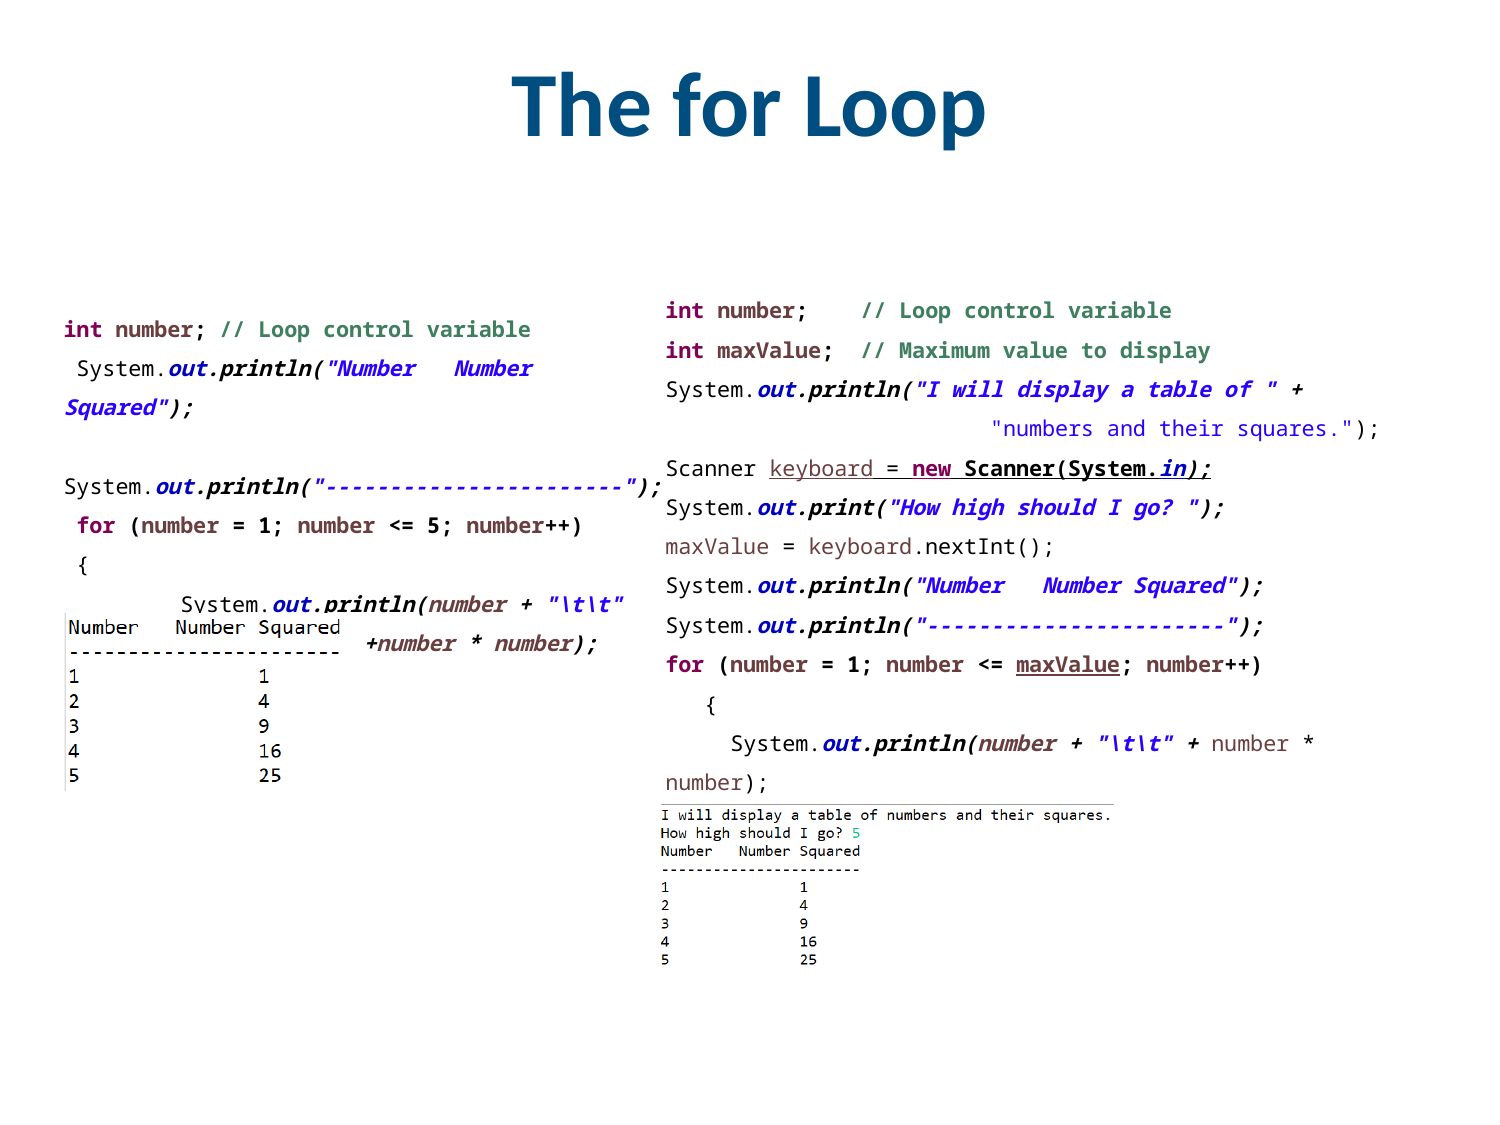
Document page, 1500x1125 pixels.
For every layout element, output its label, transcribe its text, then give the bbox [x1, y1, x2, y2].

title The for Loop [75, 24, 1425, 175]
picture [660, 804, 1114, 971]
picture [63, 613, 361, 791]
text_box int number; // Loop control variable System.out.println("Number Number Squared"); System.out.println("-----------------------"); for (number = 1; number <= 5; number++) { System.out.println(number + "\t\t" +number * number); } [48, 294, 650, 703]
text_box int number; // Loop control variable int maxValue; // Maximum value to display System.out.println("I will display a table of " + "numbers and their squares."); Scanner keyboard = new Scanner(System.in); System.out.print("How high should I go? "); maxValue = keyboard.nextInt(); System.out.println("Number Number Squared"); System.out.println("-----------------------"); for (number = 1; number <= maxValue; number++) { System.out.println(number + "\t\t" + number * number); } [650, 276, 1401, 842]
